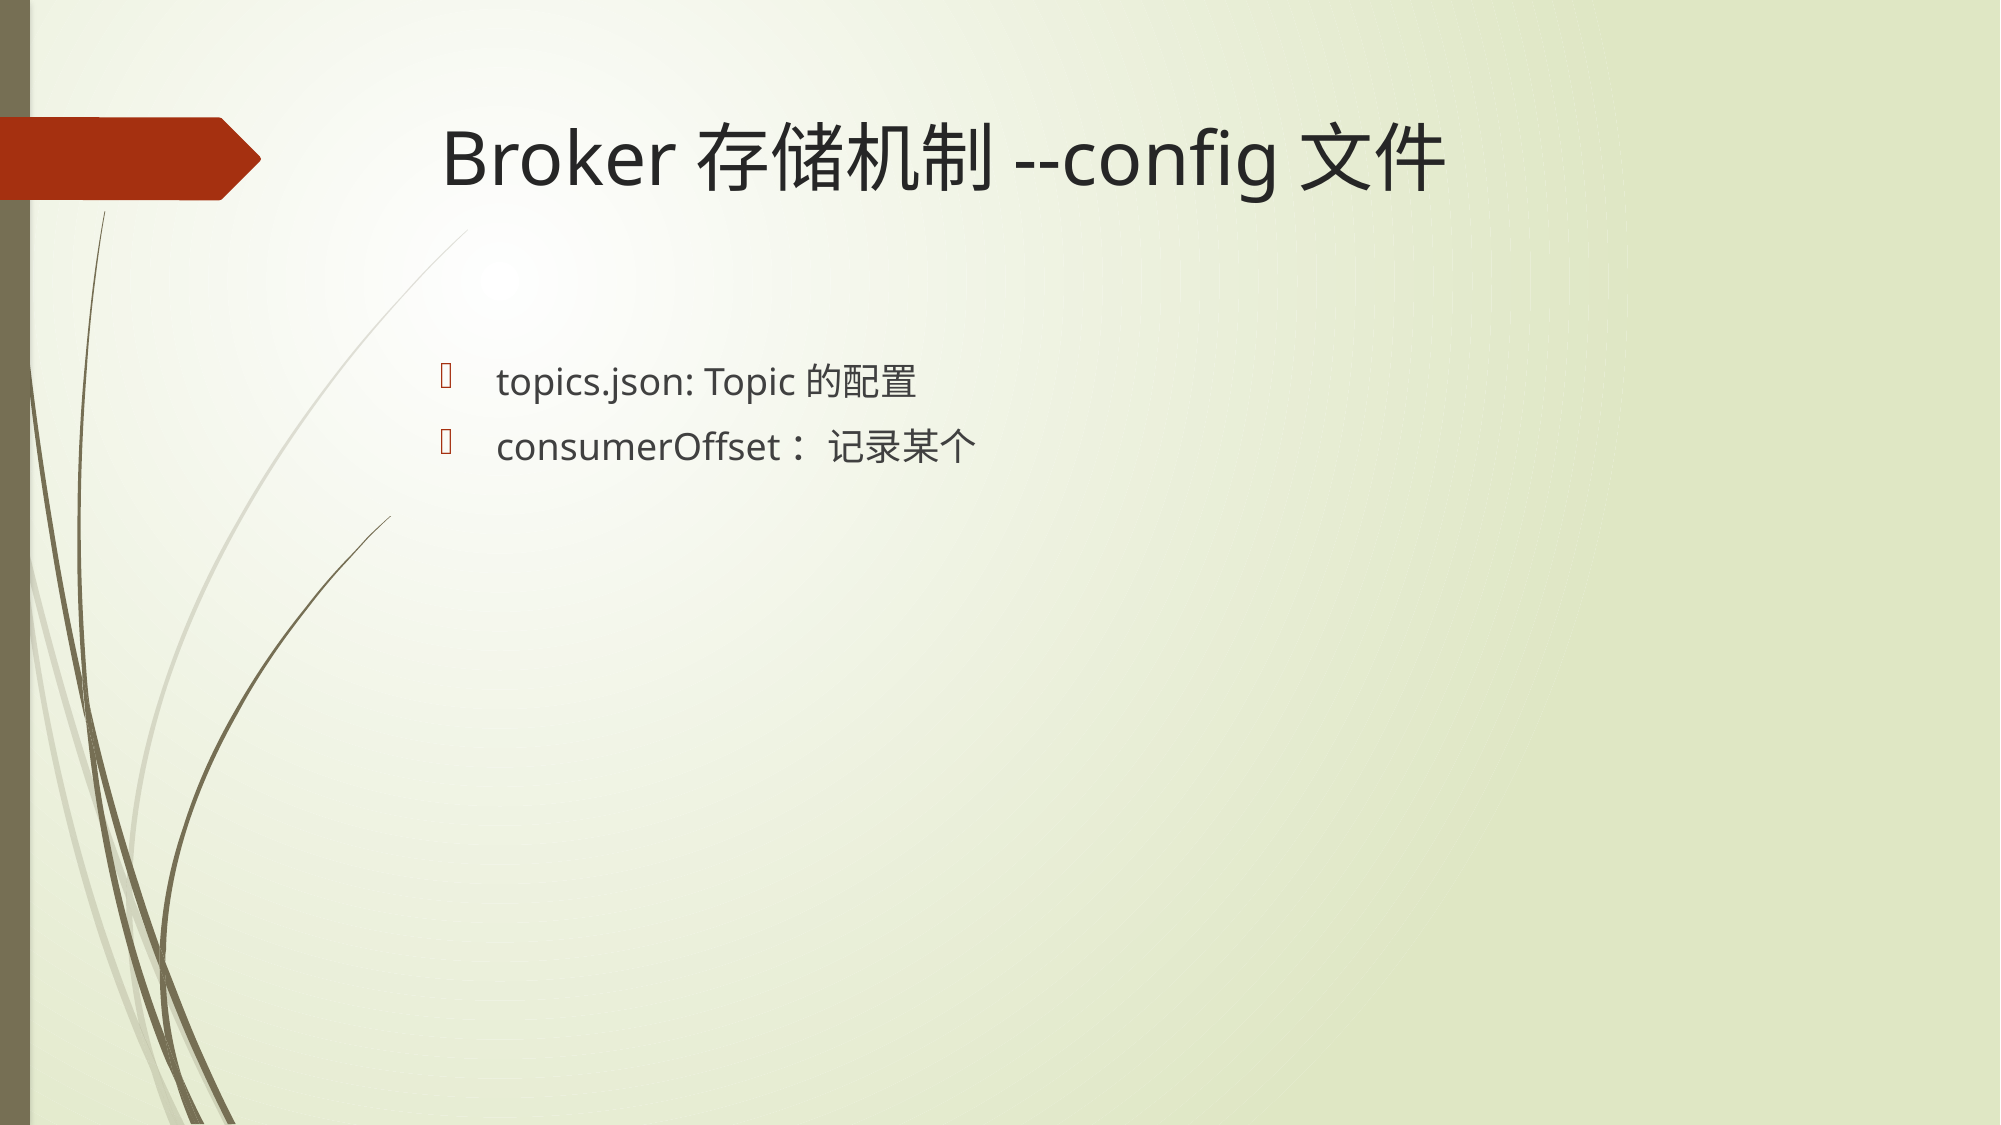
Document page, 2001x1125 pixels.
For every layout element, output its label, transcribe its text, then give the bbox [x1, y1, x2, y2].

text_box [931, 399, 962, 460]
title Broker存储机制--config文件 [425, 102, 1888, 313]
list topics.json: Topic的配置 consumerOffset：记录某个 [424, 350, 1888, 970]
